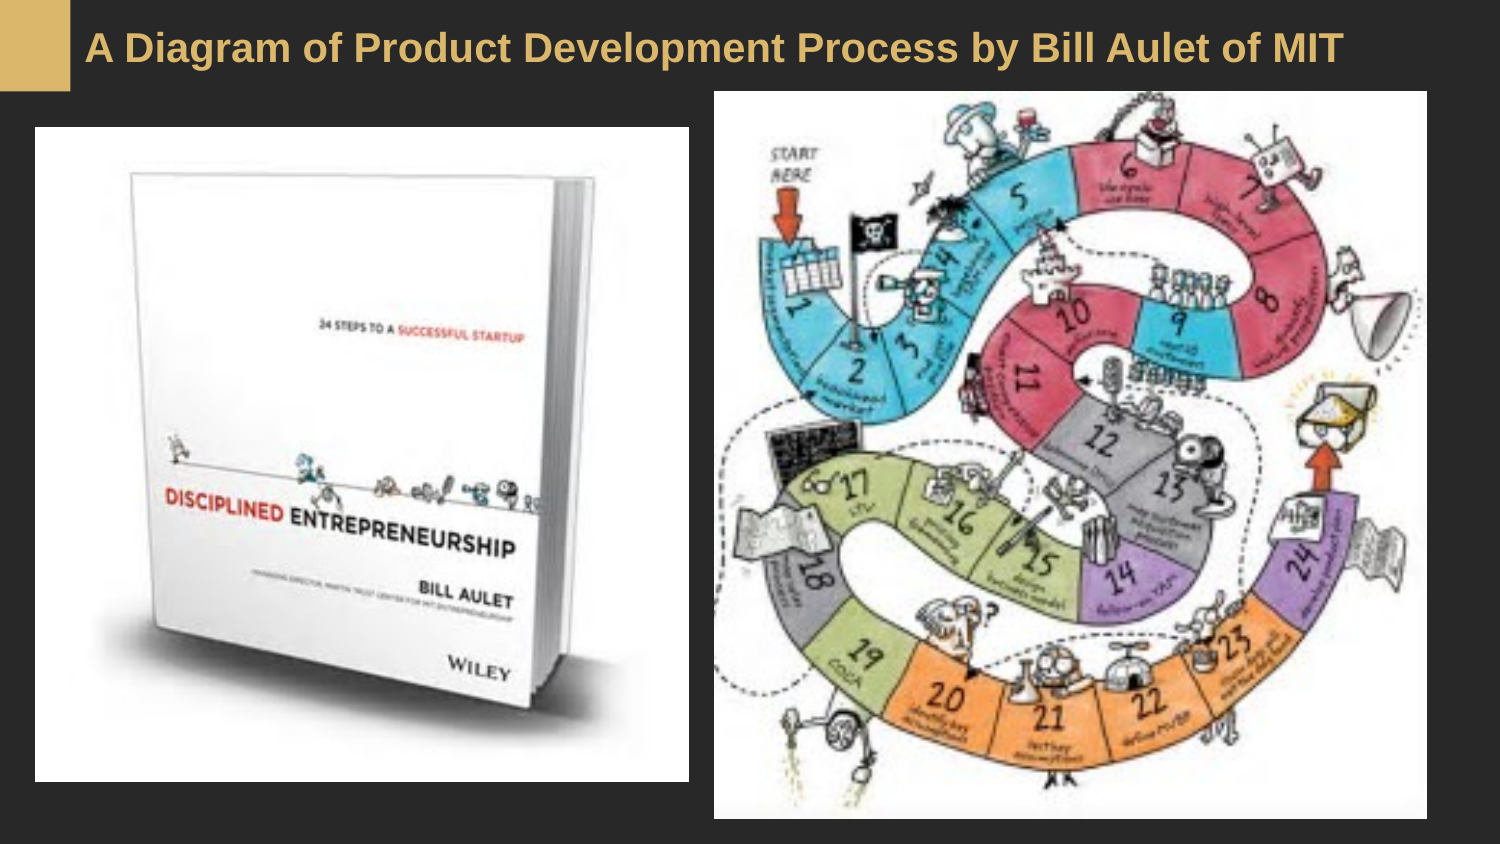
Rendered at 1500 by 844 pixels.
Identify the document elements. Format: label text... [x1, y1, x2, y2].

picture [35, 127, 690, 782]
text_box A Diagram of Product Development Process by Bill Aulet of MIT [71, 12, 1360, 78]
picture [713, 91, 1427, 819]
text_box [0, 0, 71, 92]
